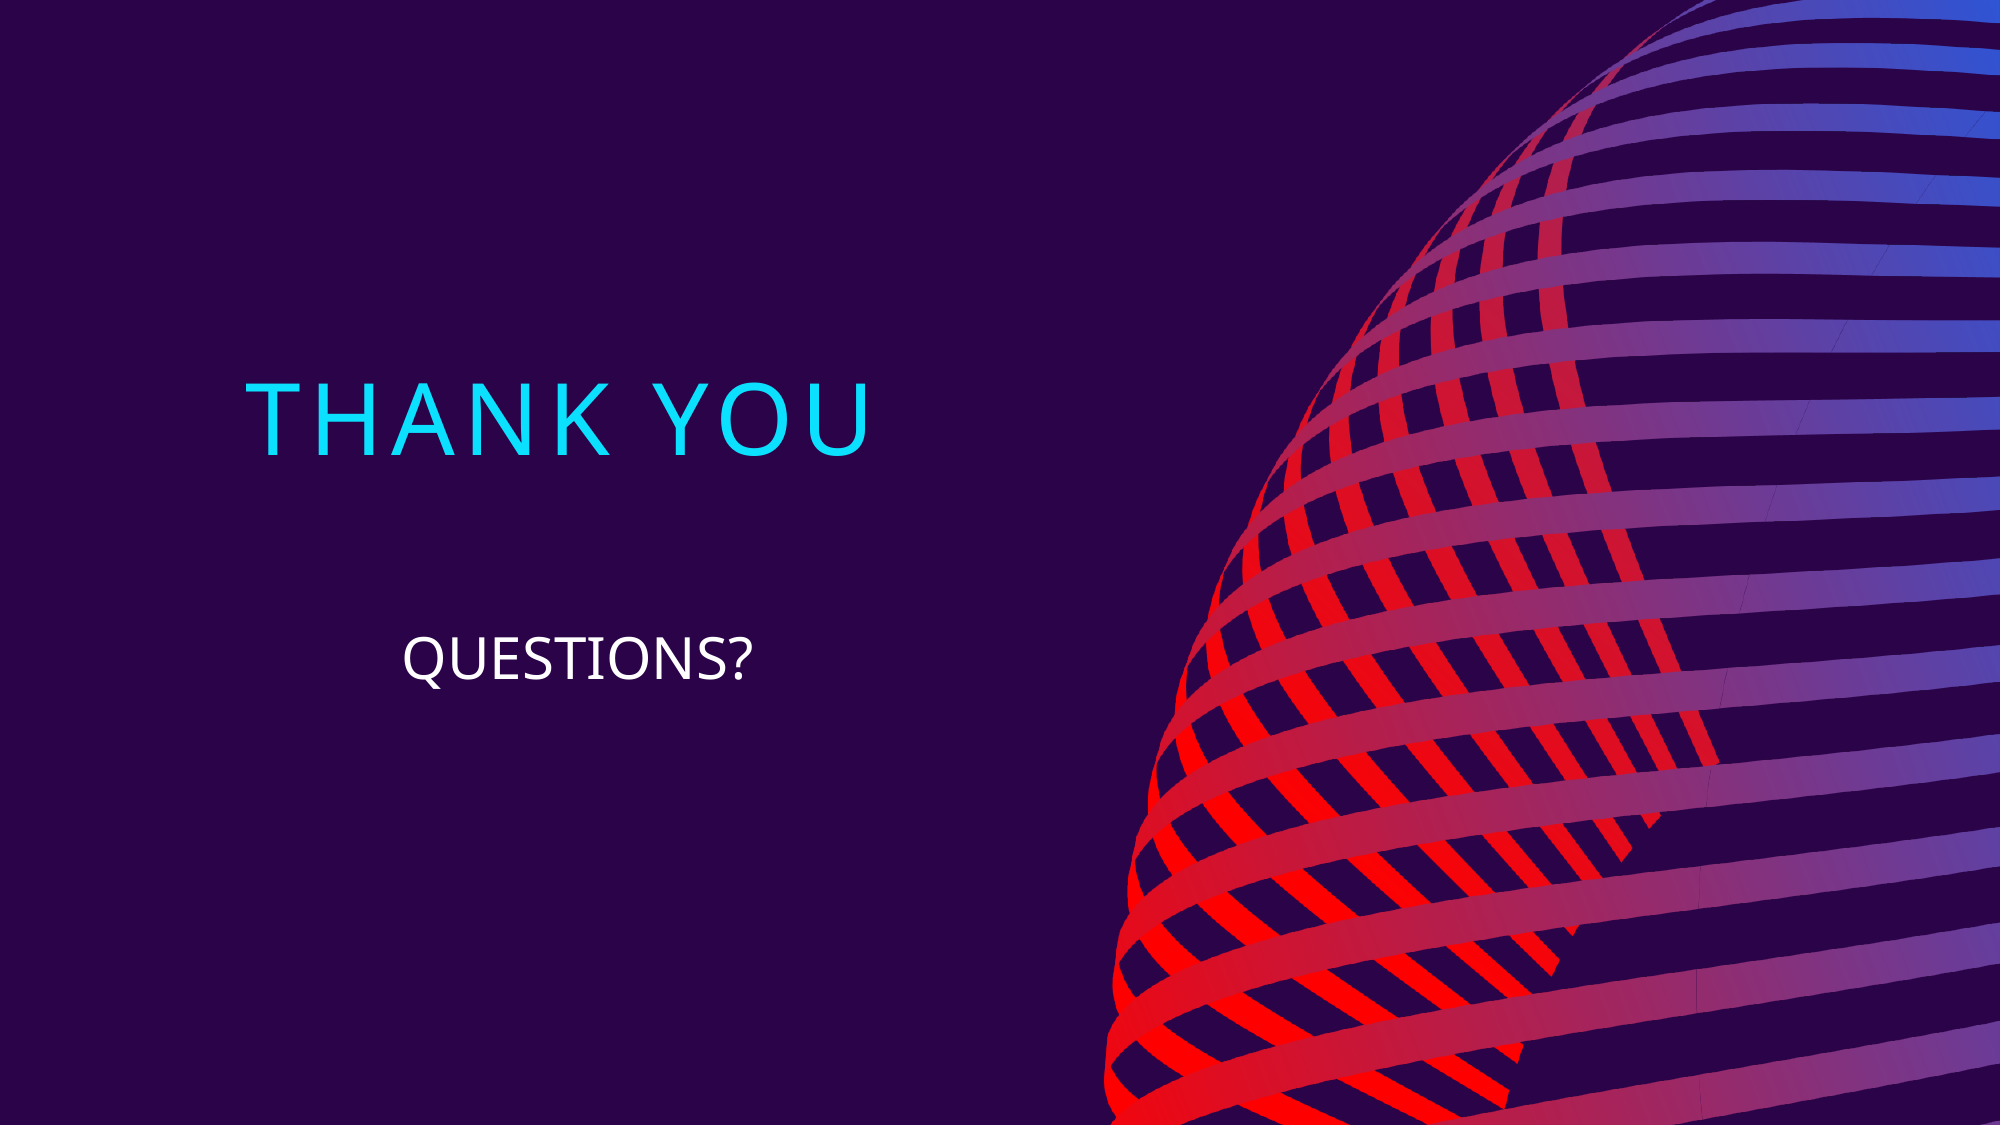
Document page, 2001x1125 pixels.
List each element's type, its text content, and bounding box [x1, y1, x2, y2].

list QUESTIONS? [168, 579, 987, 868]
picture [0, 0, 2000, 1125]
title Thank you [168, 92, 987, 485]
